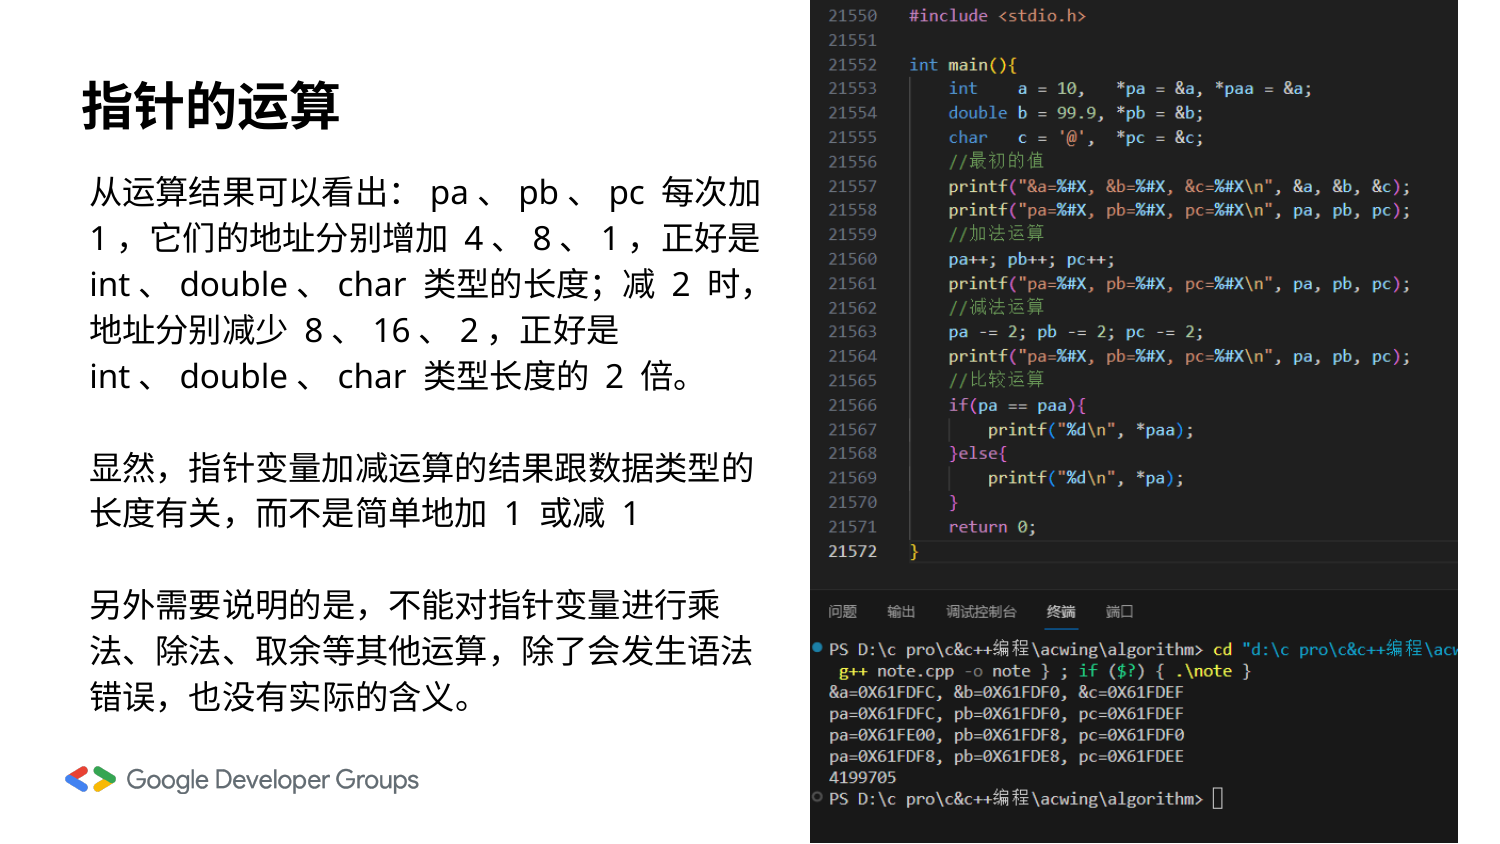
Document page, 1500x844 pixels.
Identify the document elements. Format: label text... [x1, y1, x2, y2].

title 指针的运算 [66, 26, 650, 150]
picture [64, 766, 419, 794]
list 从运算结果可以看出：pa、pb、pc 每次加 1，它们的地址分别增加 4、8、1，正好是 int、double、char 类型的长度；减 2 时，地址分别减少 8、16、2，正好是 int、double、char 类型长度的 2 倍。 显然，指针变量加减运算的结果跟数据类型的长度有关，而不是简单地加 1 或减 1 另外需要说明的是，不能对指针变量进行乘法、除法、取余等其他运算，除了会发生语法错误，也没有实际的含义。 [53, 150, 803, 749]
picture [809, 0, 1458, 843]
